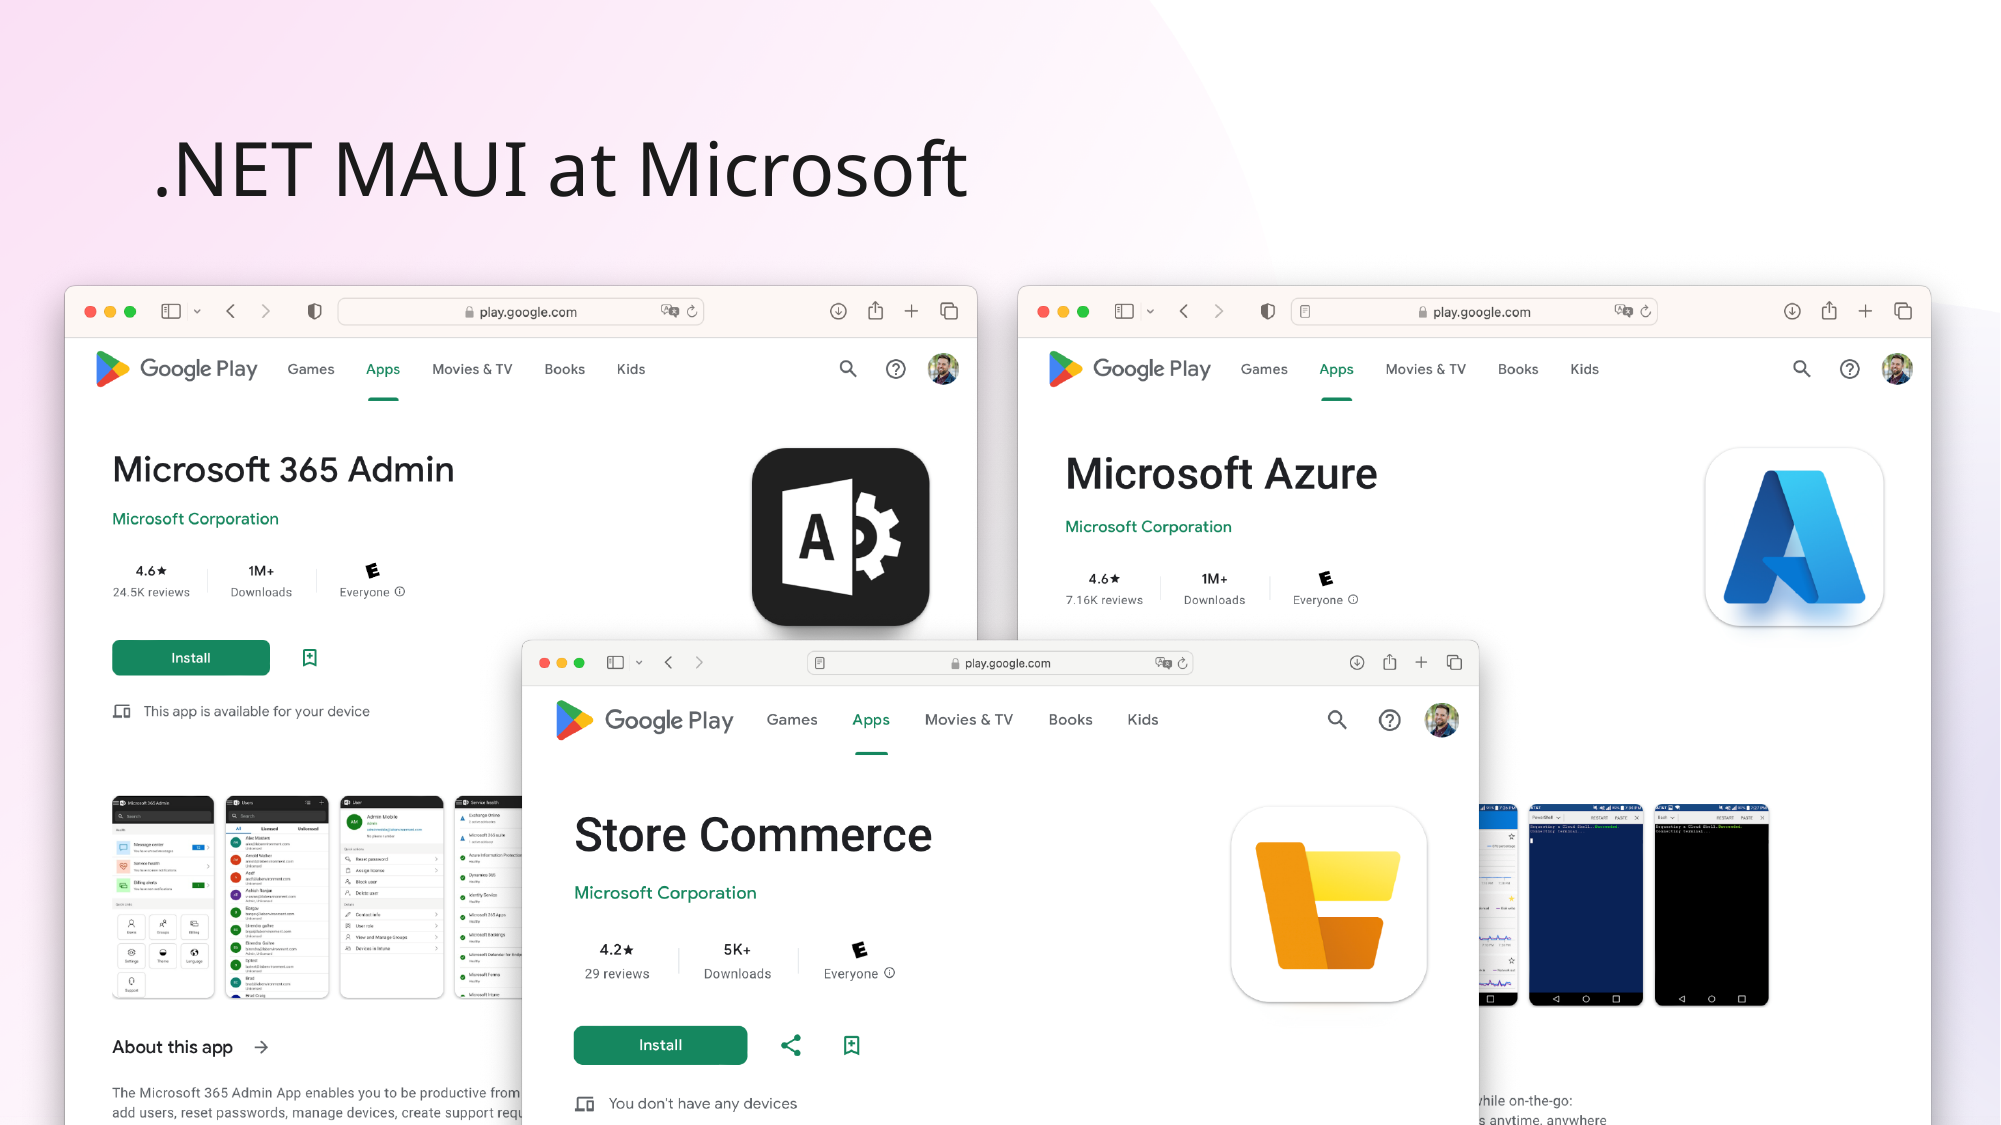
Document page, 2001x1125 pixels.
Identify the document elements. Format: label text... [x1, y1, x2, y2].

title .NET MAUI at Microsoft [137, 59, 1863, 248]
picture [0, 0, 2001, 1125]
